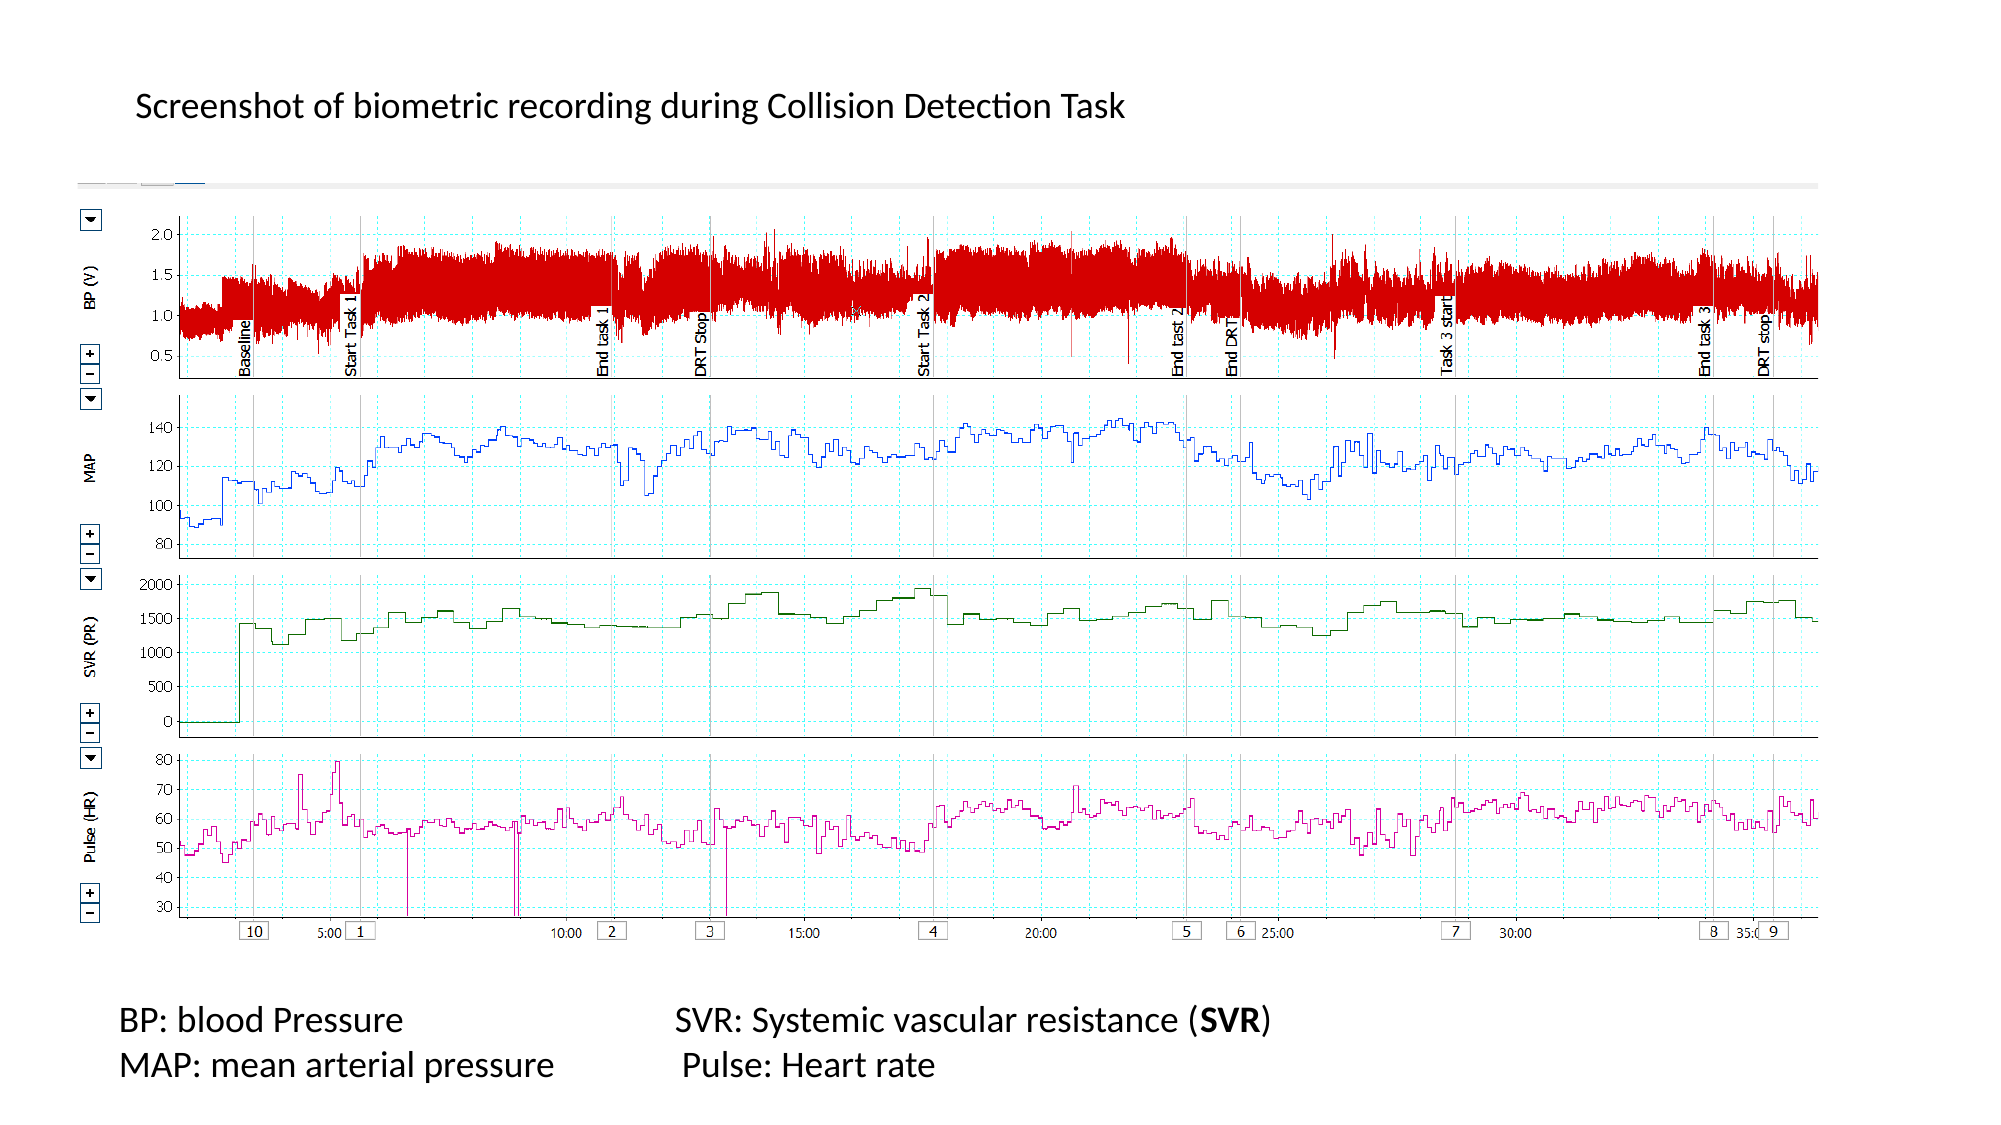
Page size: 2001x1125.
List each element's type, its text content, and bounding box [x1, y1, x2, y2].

text_box Screenshot of biometric recording during Collision Detection Task [120, 73, 1151, 134]
text_box BP: blood Pressure SVR: Systemic vascular resistance (SVR) MAP: mean arterial pressure Pulse: Heart rate [104, 987, 1353, 1093]
picture [77, 183, 1819, 951]
